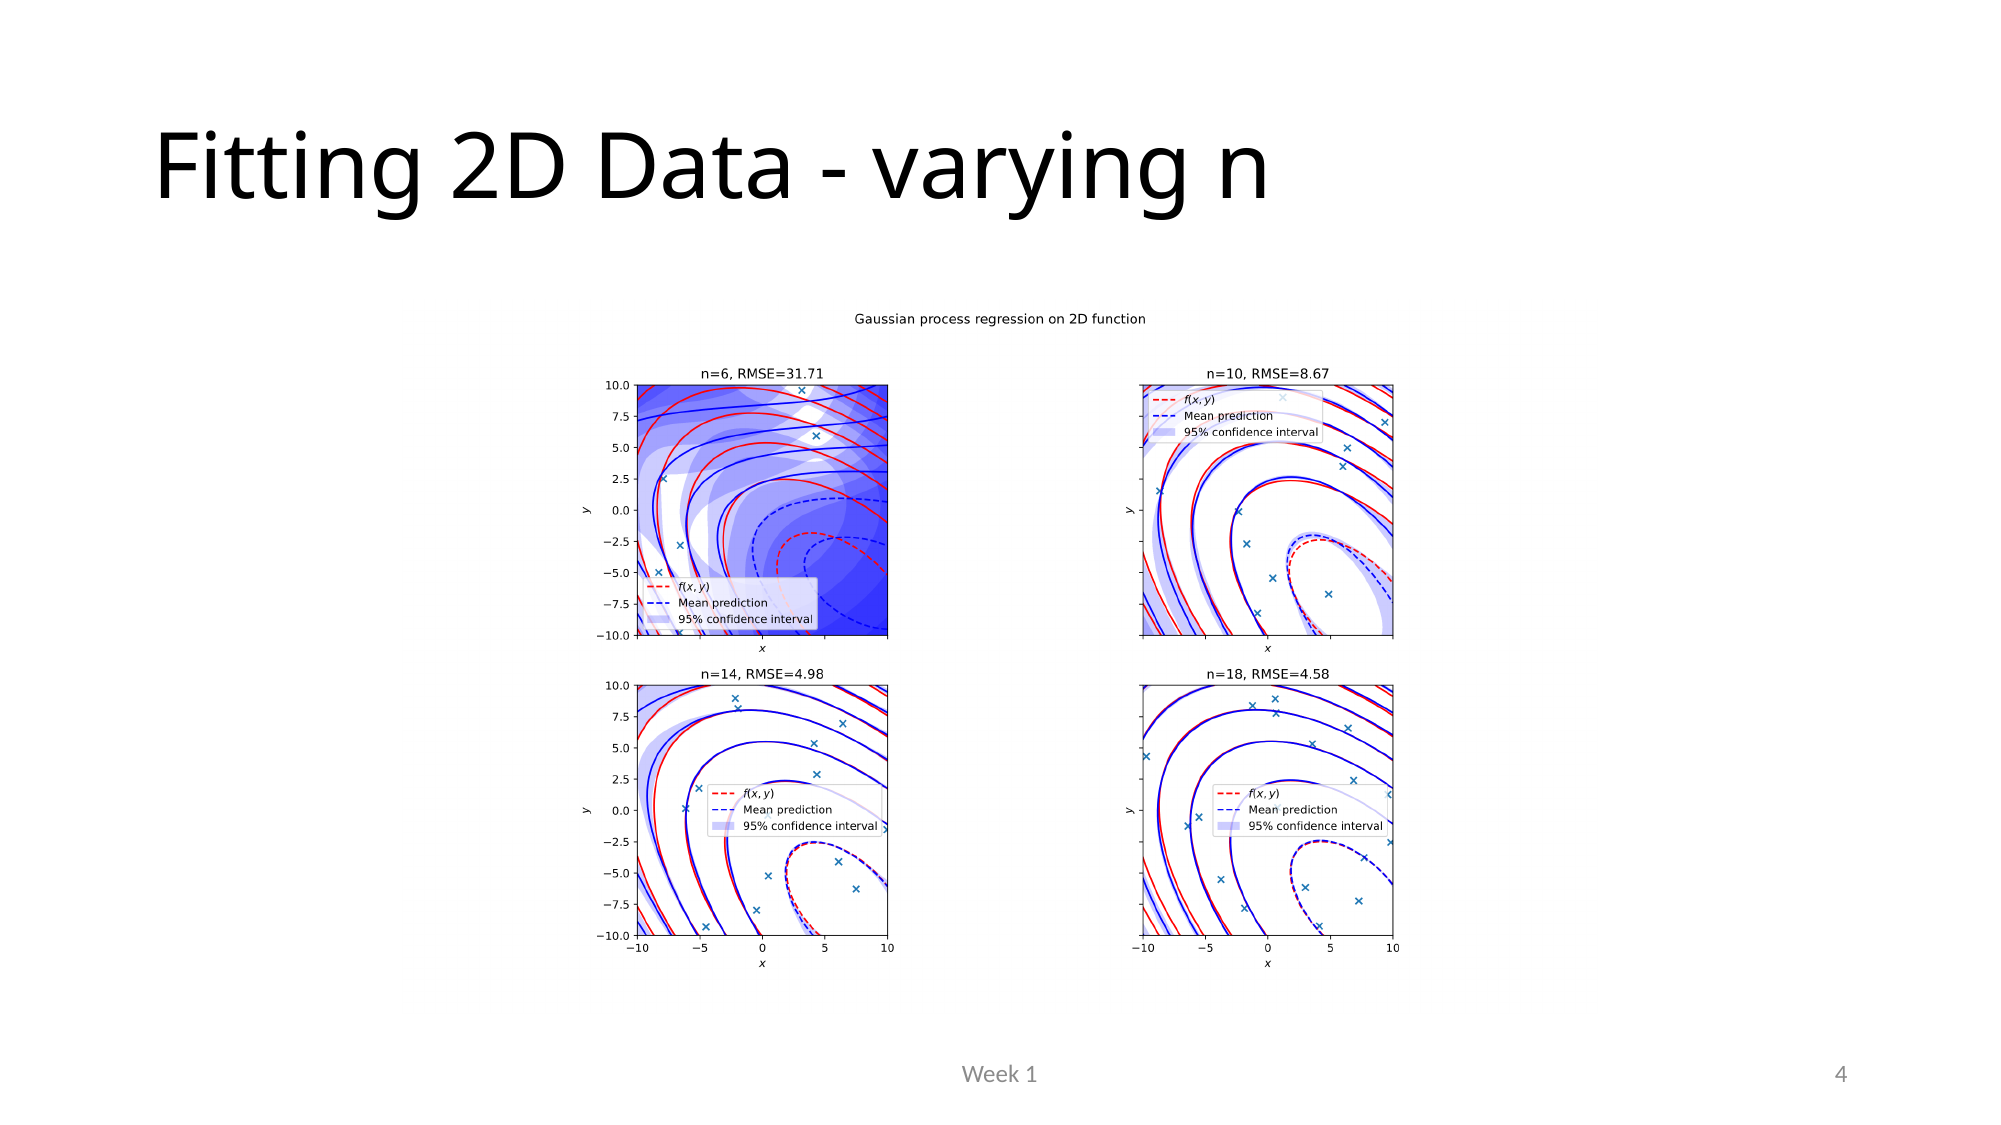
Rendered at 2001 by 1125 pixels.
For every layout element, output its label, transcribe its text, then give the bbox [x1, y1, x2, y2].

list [402, 299, 1598, 1014]
footer Week 1 [662, 1042, 1338, 1103]
title Fitting 2D Data - varying n [137, 59, 1863, 278]
slide_number 4 [1412, 1042, 1863, 1103]
